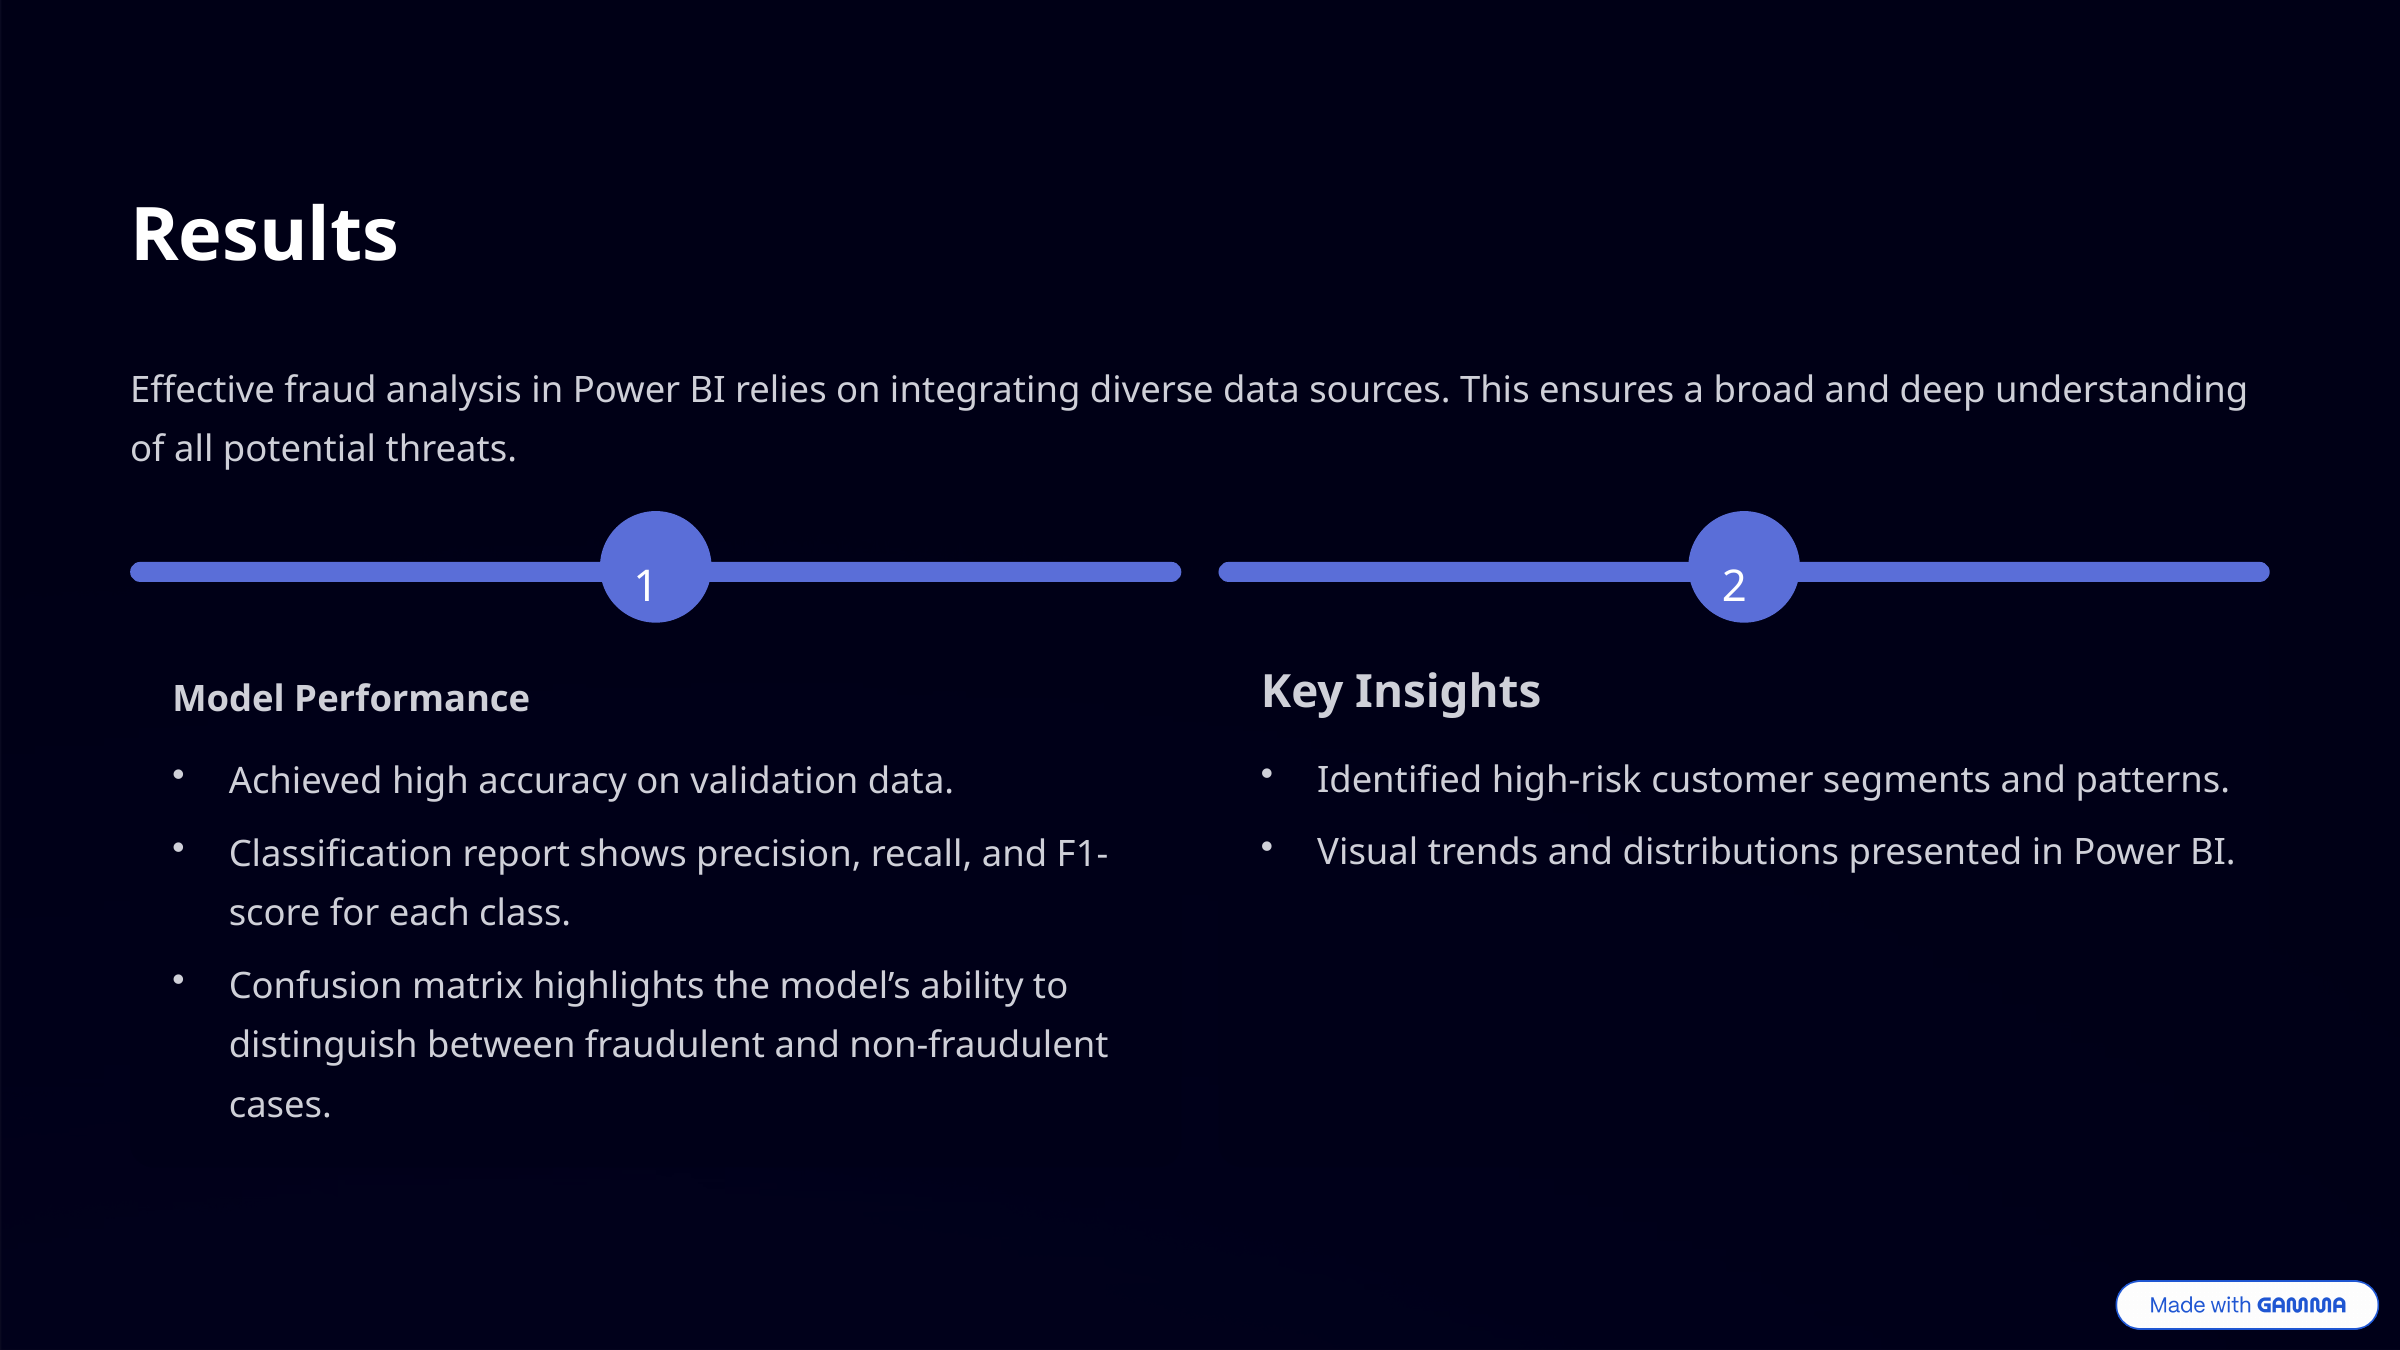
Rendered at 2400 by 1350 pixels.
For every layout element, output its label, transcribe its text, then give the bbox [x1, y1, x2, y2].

text_box Confusion matrix highlights the model’s ability to distinguish between fraudulent and non-fraudulent cases. [172, 946, 1140, 1125]
text_box Identified high-risk customer segments and patterns. [1260, 740, 2228, 800]
text_box [599, 511, 712, 623]
text_box [710, 561, 1182, 582]
text_box [1688, 511, 1800, 623]
text_box Effective fraud analysis in Power BI relies on integrating diverse data sources. This ensures a broad and deep understanding of all potential threats. [130, 350, 2270, 470]
text_box [1799, 561, 2270, 582]
text_box [1218, 579, 2270, 1168]
text_box Classification report shows precision, recall, and F1-score for each class. [172, 814, 1140, 934]
text_box Results [130, 182, 875, 276]
text_box Key Insights [1260, 659, 1726, 718]
text_box [130, 579, 1182, 1168]
text_box [130, 561, 601, 582]
text_box 2 [1721, 539, 1767, 595]
text_box 1 [633, 539, 679, 595]
picture [2106, 1271, 2389, 1339]
text_box Achieved high accuracy on validation data. [172, 741, 1140, 802]
text_box Model Performance [172, 659, 1140, 720]
text_box Visual trends and distributions presented in Power BI. [1260, 812, 2228, 873]
text_box [1218, 561, 1690, 582]
